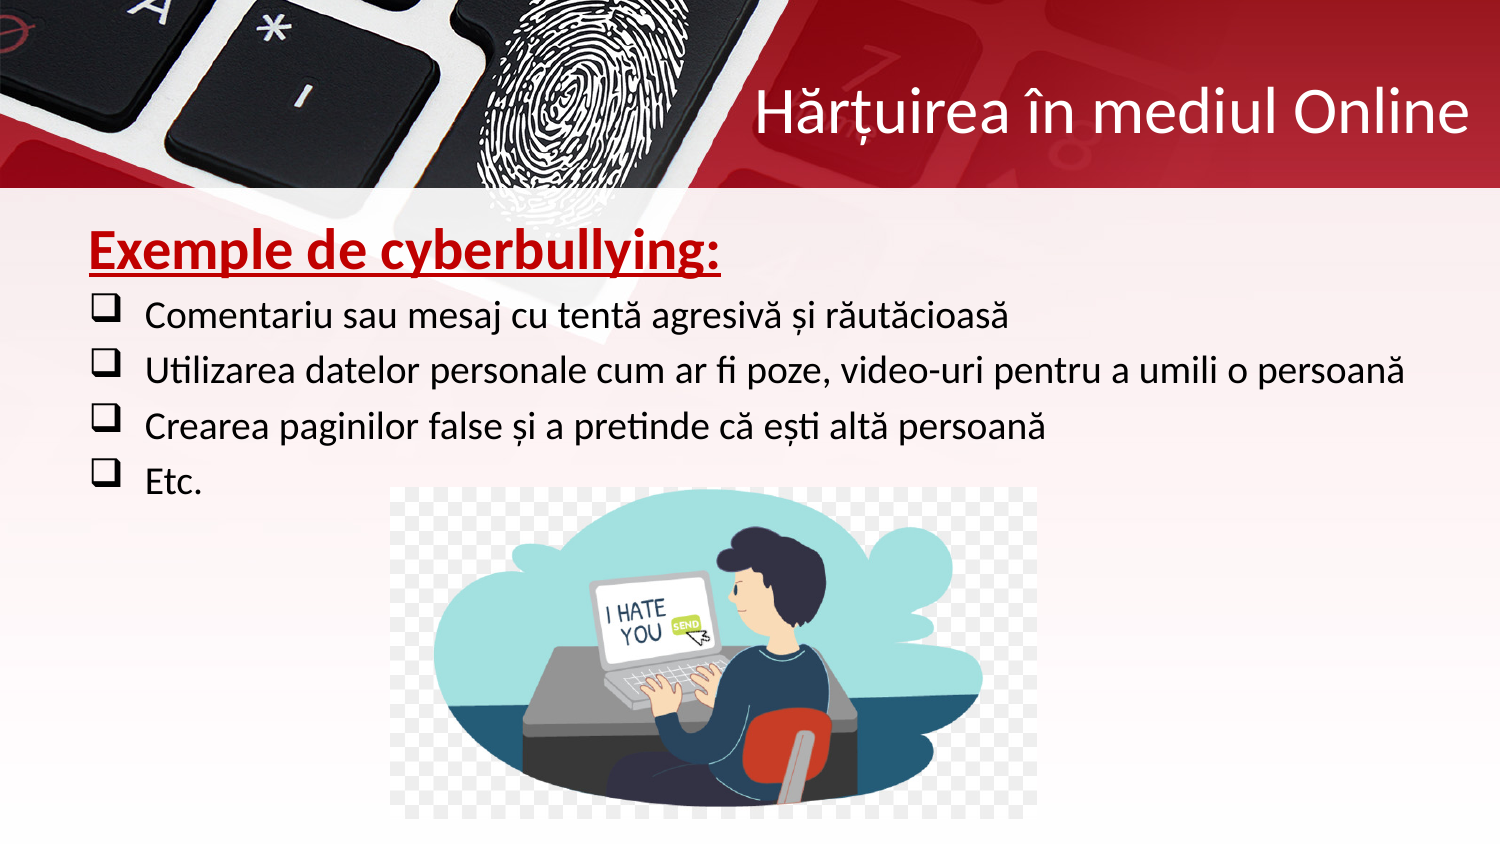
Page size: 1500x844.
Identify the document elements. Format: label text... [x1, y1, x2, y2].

list Exemple de cyberbullying: Comentariu sau mesaj cu tentă agresivă și răutăcioasă Utilizarea datelor personale cum ar fi poze, video-uri pentru a umili o persoană Crearea paginilor false și a pretinde că ești altă persoană Etc. [73, 203, 1427, 755]
title Hărțuirea în mediul Online [133, 46, 1487, 168]
picture [0, 0, 1500, 844]
